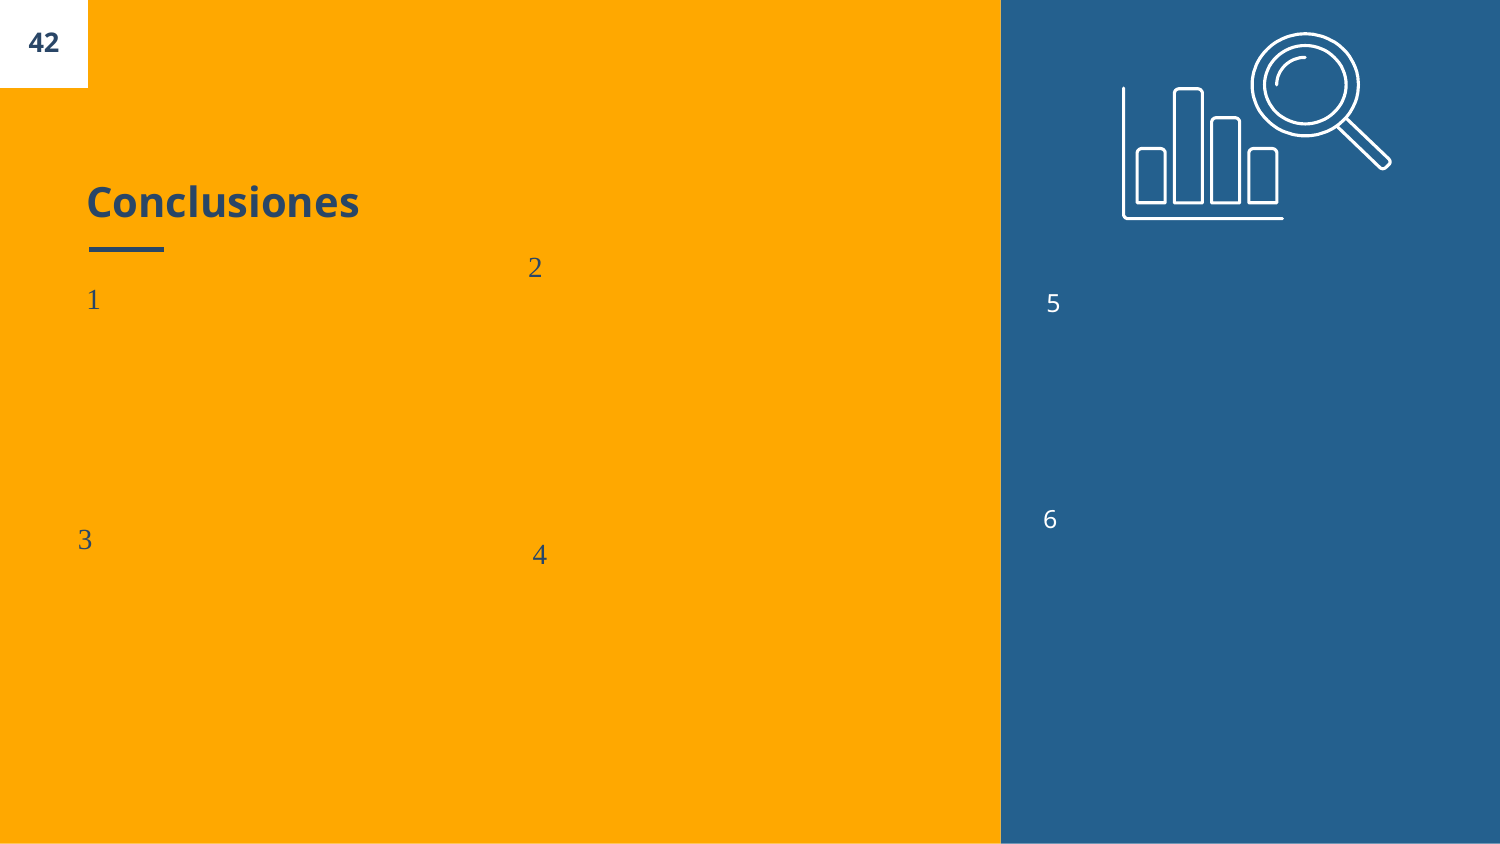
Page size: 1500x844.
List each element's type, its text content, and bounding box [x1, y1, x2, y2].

title Conclusiones [71, 130, 928, 241]
list 6 [1028, 488, 1470, 703]
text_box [1251, 33, 1391, 169]
list 5 [1031, 272, 1474, 487]
list 4 [517, 541, 987, 735]
list 3 [62, 505, 513, 720]
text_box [1123, 87, 1283, 219]
list 1 [71, 264, 513, 489]
slide_number 42 [0, 0, 89, 88]
text_box 2 [513, 233, 1011, 541]
